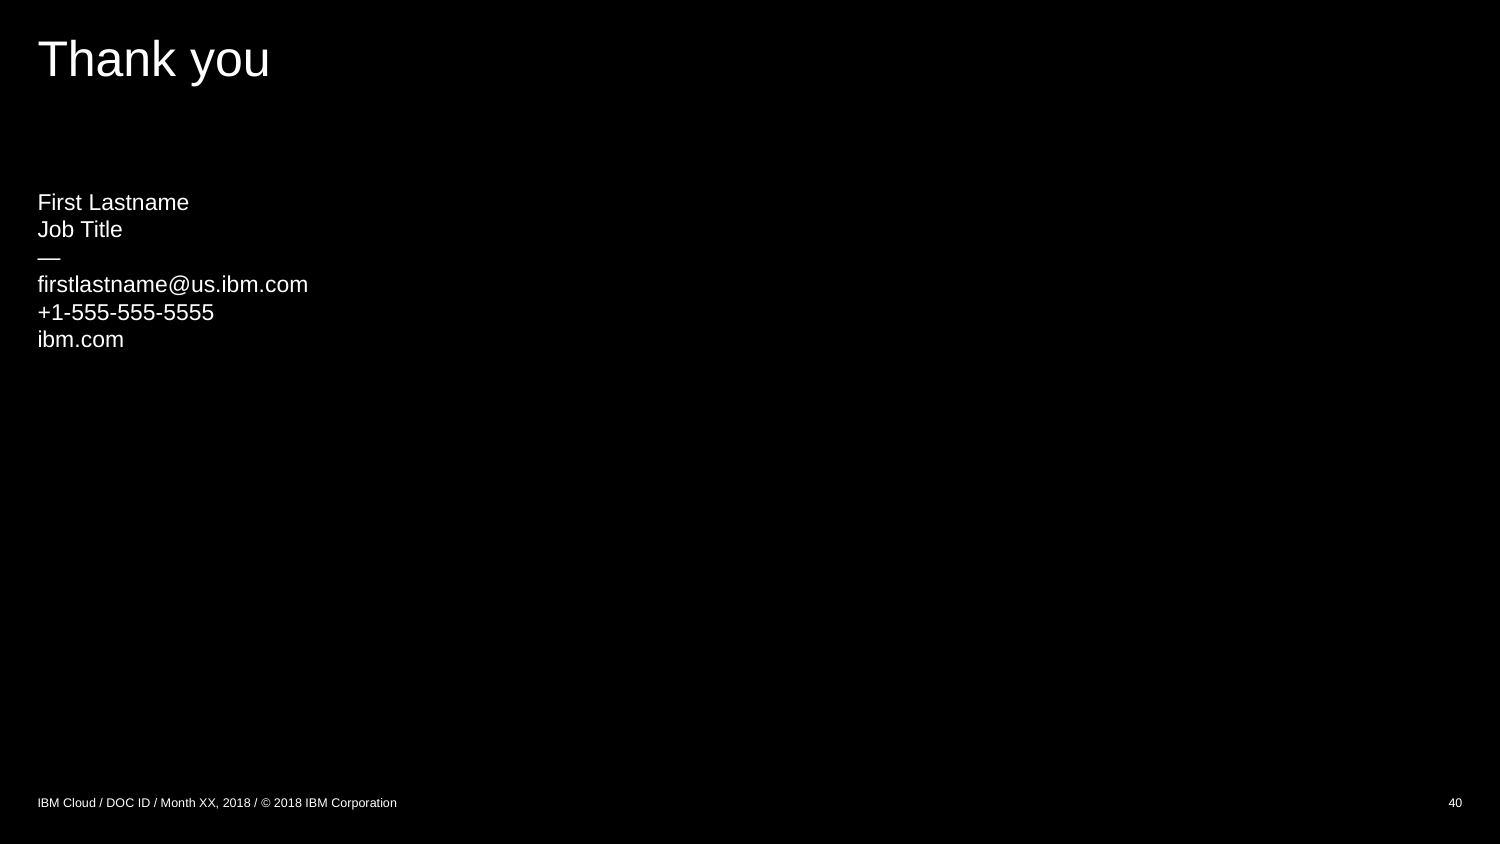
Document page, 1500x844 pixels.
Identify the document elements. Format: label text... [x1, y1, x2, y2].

title Thank you [37, 33, 713, 174]
footer IBM Cloud / DOC ID / Month XX, 2018 / © 2018 IBM Corporation [37, 791, 1088, 815]
list First Lastname Job Title — firstlastname@us.ibm.com +1-555-555-5555 ibm.com [37, 187, 713, 776]
slide_number 40 [1125, 791, 1463, 815]
